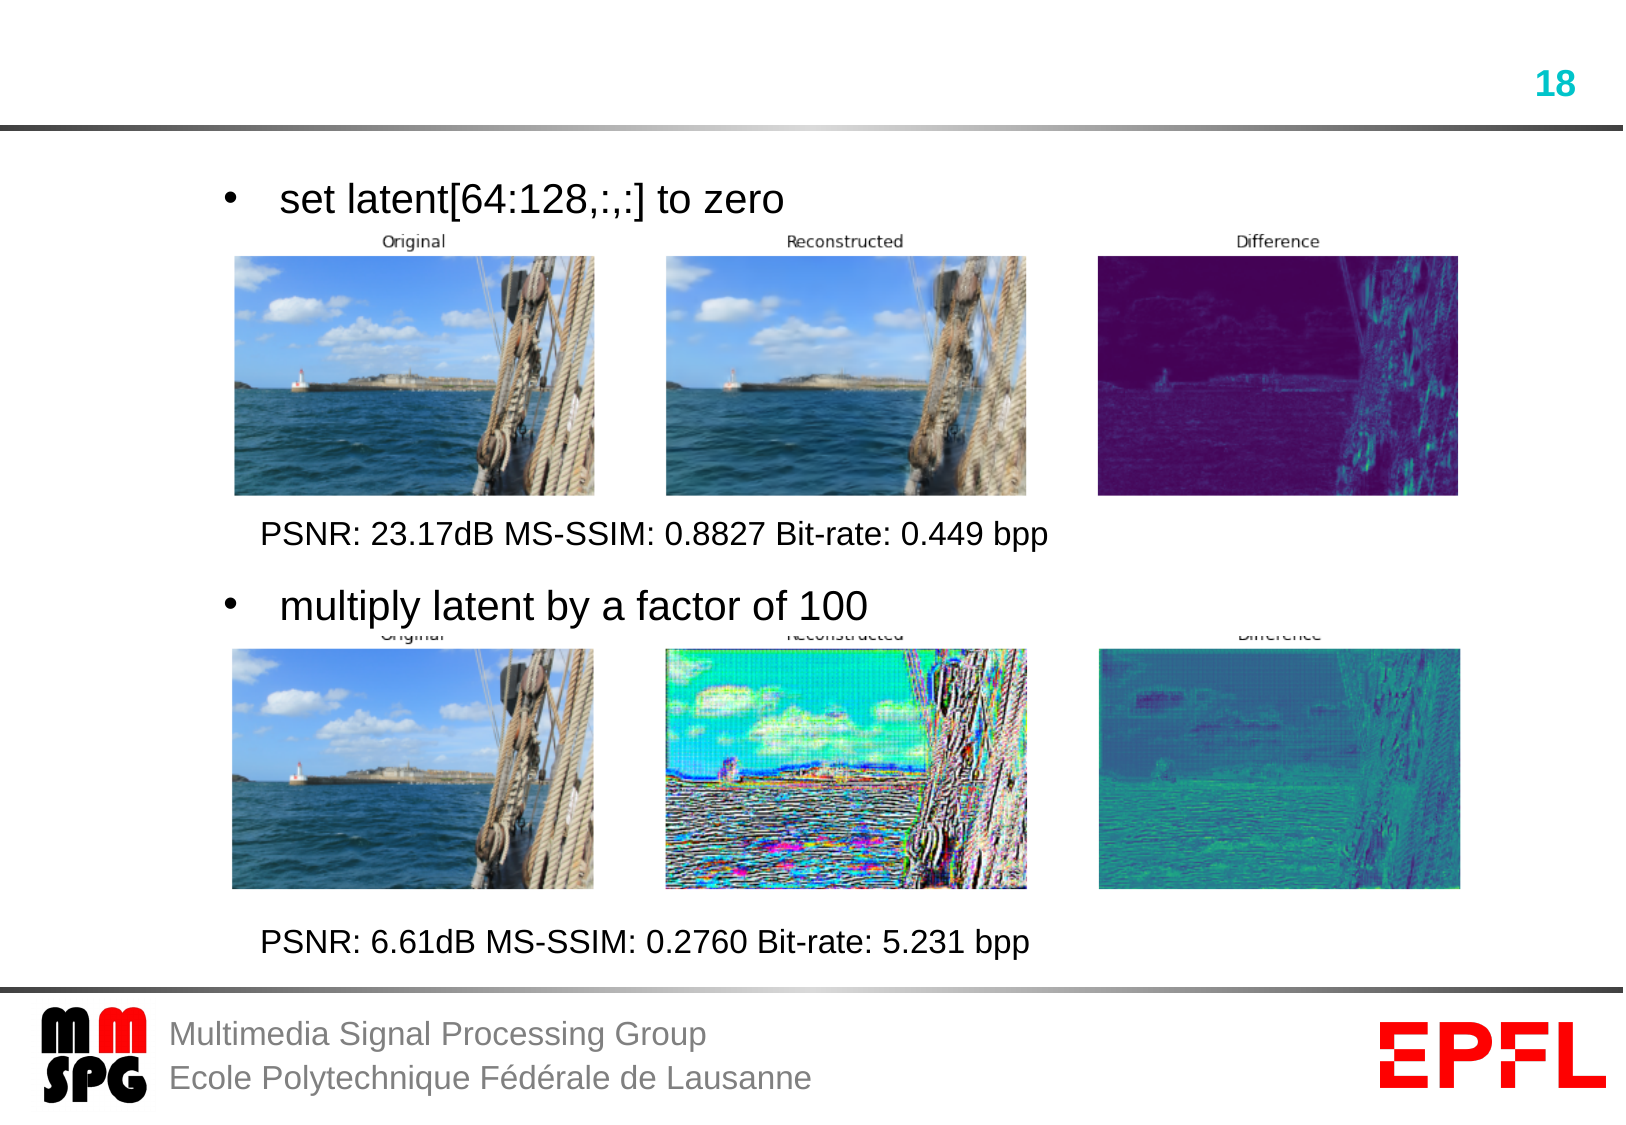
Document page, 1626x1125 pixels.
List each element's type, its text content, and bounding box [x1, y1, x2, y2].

text_box set latent[64:128,:,:] to zero [208, 164, 800, 217]
picture [31, 998, 156, 1112]
text_box multiply latent by a factor of 100 [208, 571, 884, 634]
text_box PSNR: 23.17dB MS-SSIM: 0.8827 Bit-rate: 0.449 bpp [245, 529, 1219, 560]
text_box PSNR: 6.61dB MS-SSIM: 0.2760 Bit-rate: 5.231 bpp [245, 918, 1231, 967]
picture [33, 636, 1620, 907]
picture [1380, 1022, 1606, 1088]
picture [205, 218, 1497, 520]
